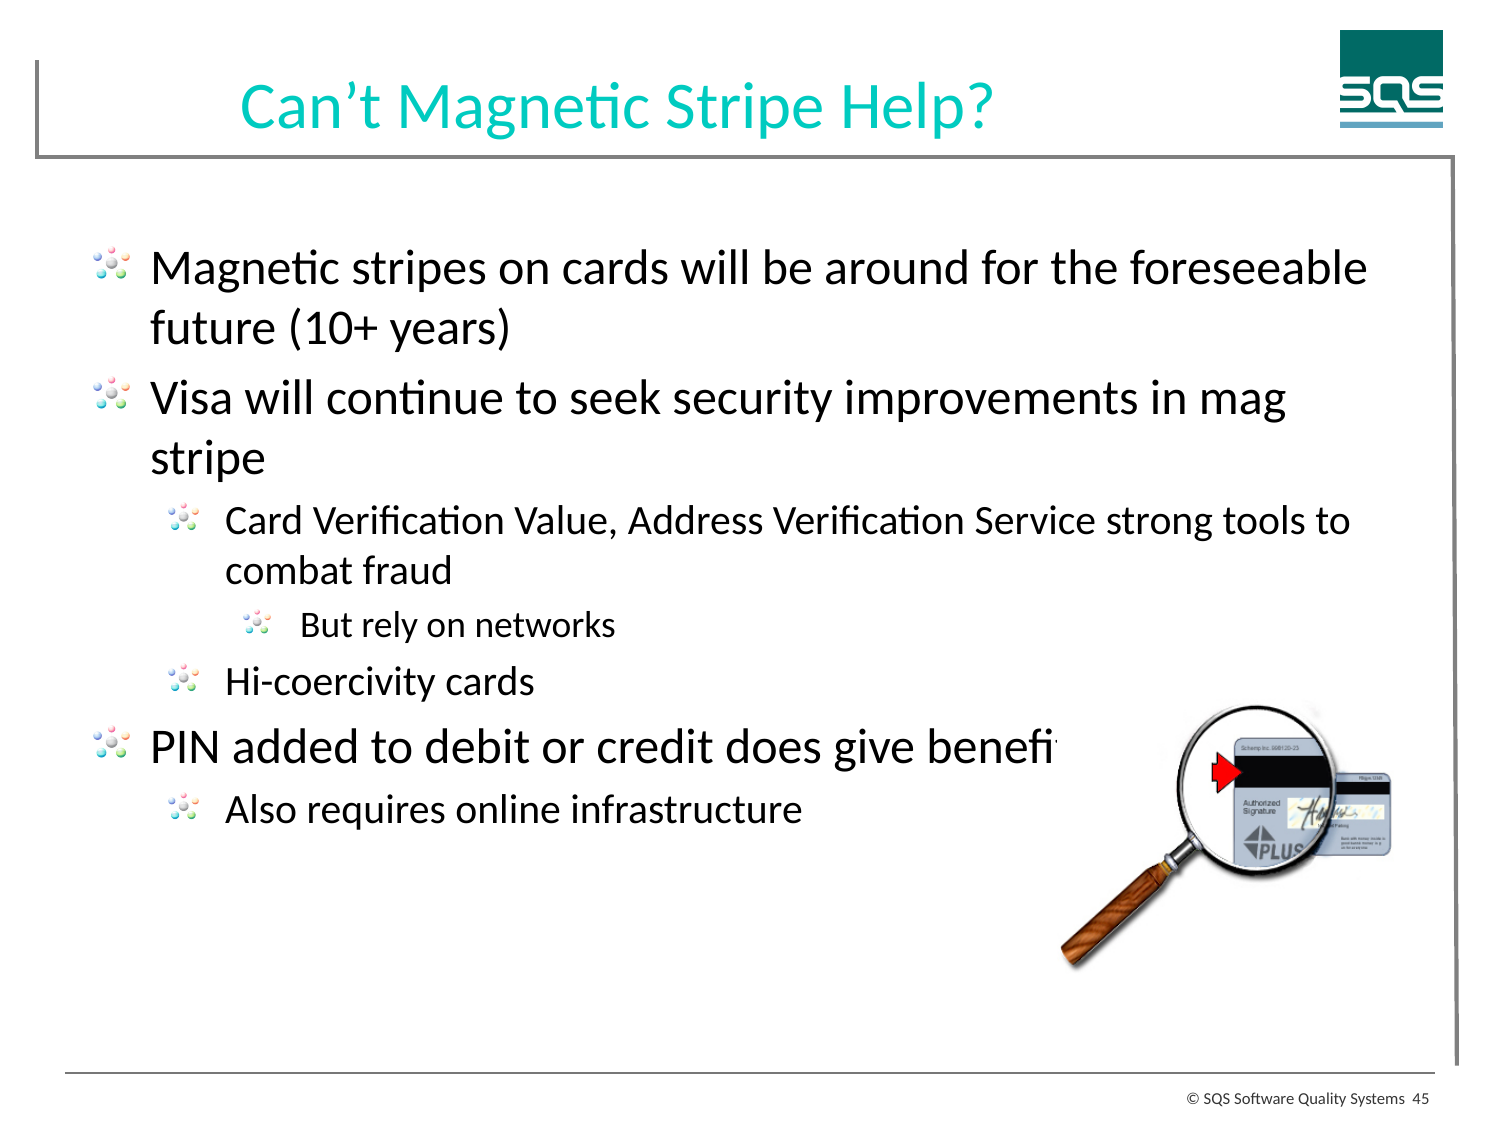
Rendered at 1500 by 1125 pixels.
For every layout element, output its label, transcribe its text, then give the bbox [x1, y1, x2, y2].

title Can’t Magnetic Stripe Help? [0, 54, 1253, 173]
slide_number 45 [1406, 1089, 1436, 1111]
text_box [34, 60, 1458, 1066]
footer © SQS Software Quality Systems [64, 1089, 1406, 1112]
picture [1057, 697, 1397, 976]
picture [1340, 30, 1443, 60]
